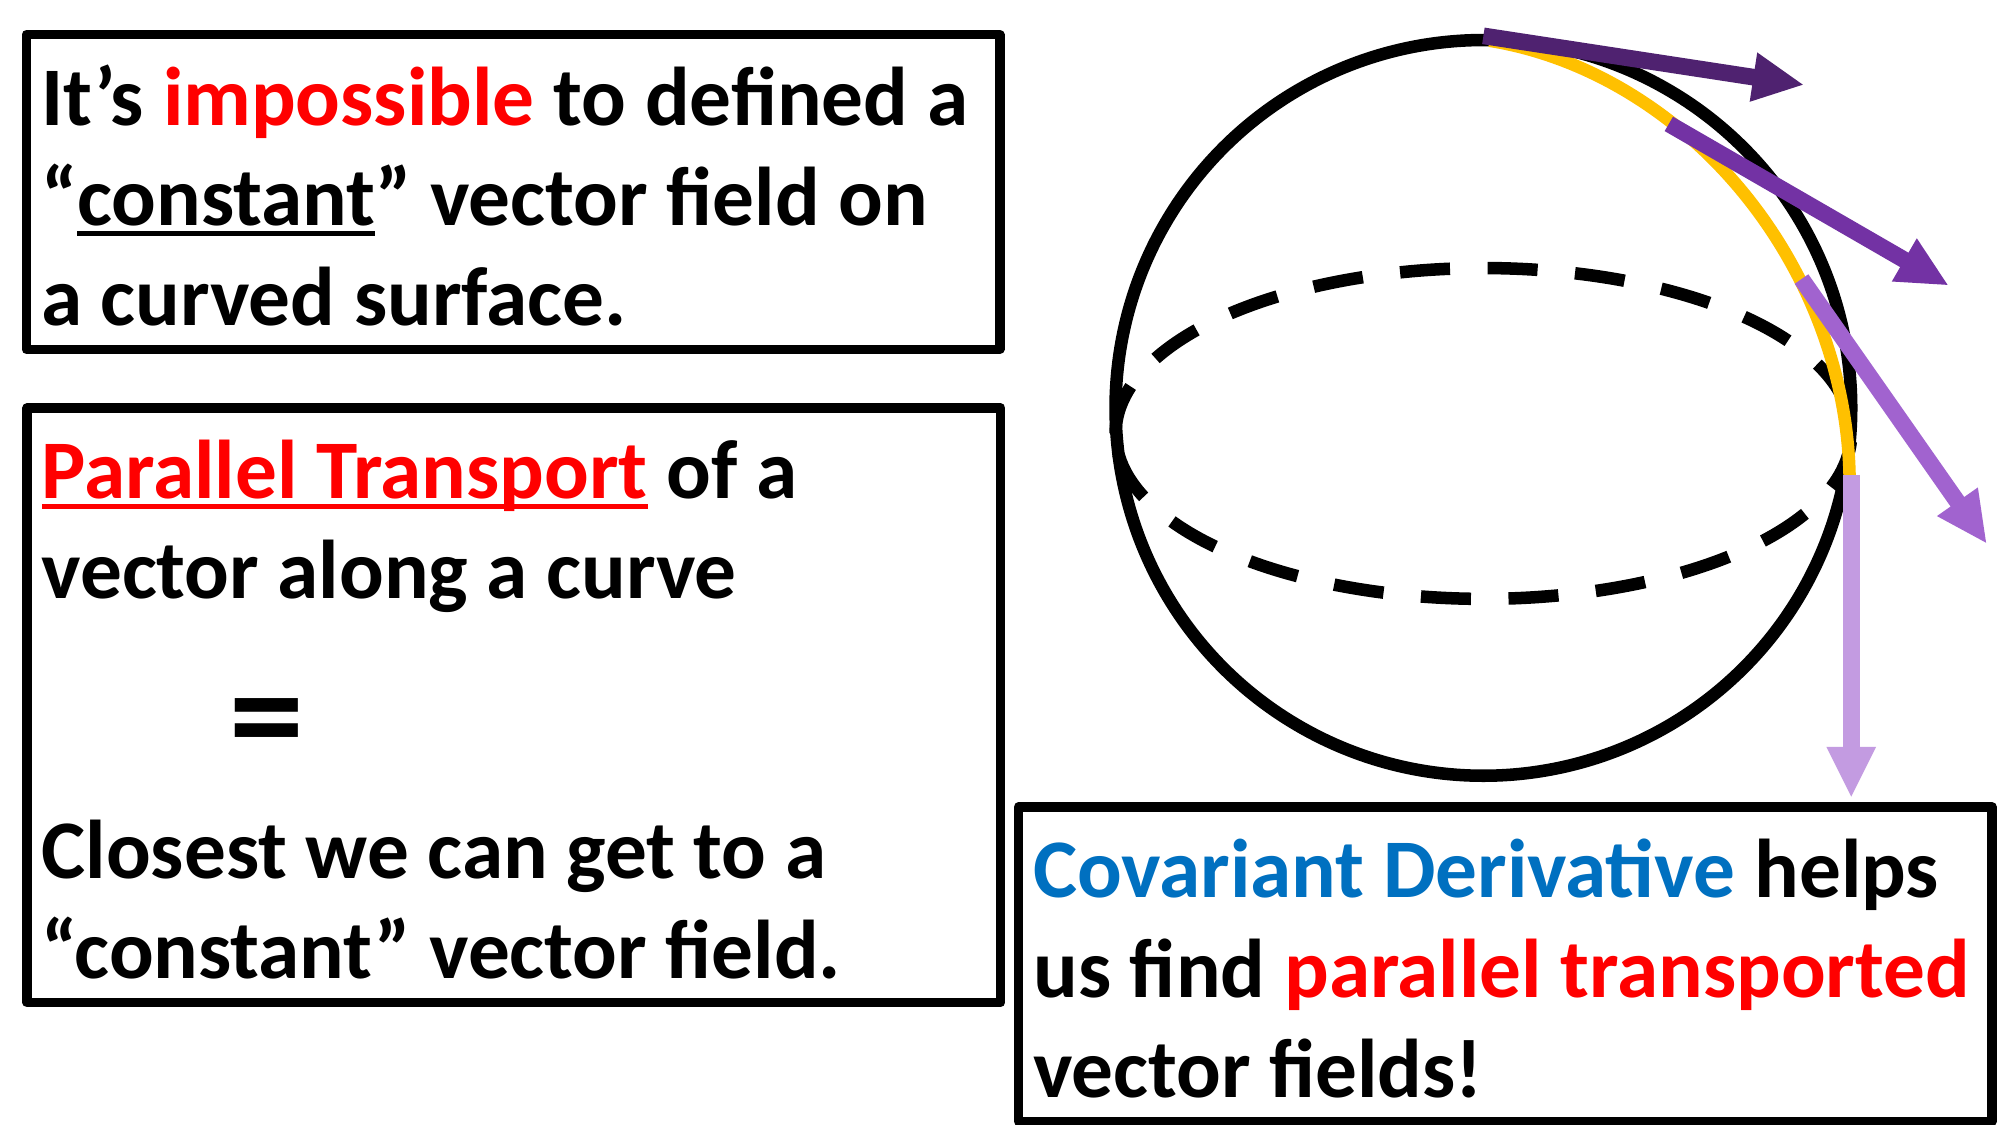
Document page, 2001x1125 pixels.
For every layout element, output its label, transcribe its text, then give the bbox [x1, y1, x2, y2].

text_box Covariant Derivative helps us find parallel transported vector fields! [1018, 806, 1993, 1122]
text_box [1115, 40, 1483, 776]
text_box It’s impossible to defined a “constant” vector field on a curved surface. [26, 34, 1000, 350]
text_box Parallel Transport of a vector along a curve = Closest we can get to a “constant” vector field. [27, 407, 1001, 1003]
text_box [1483, 35, 1970, 797]
